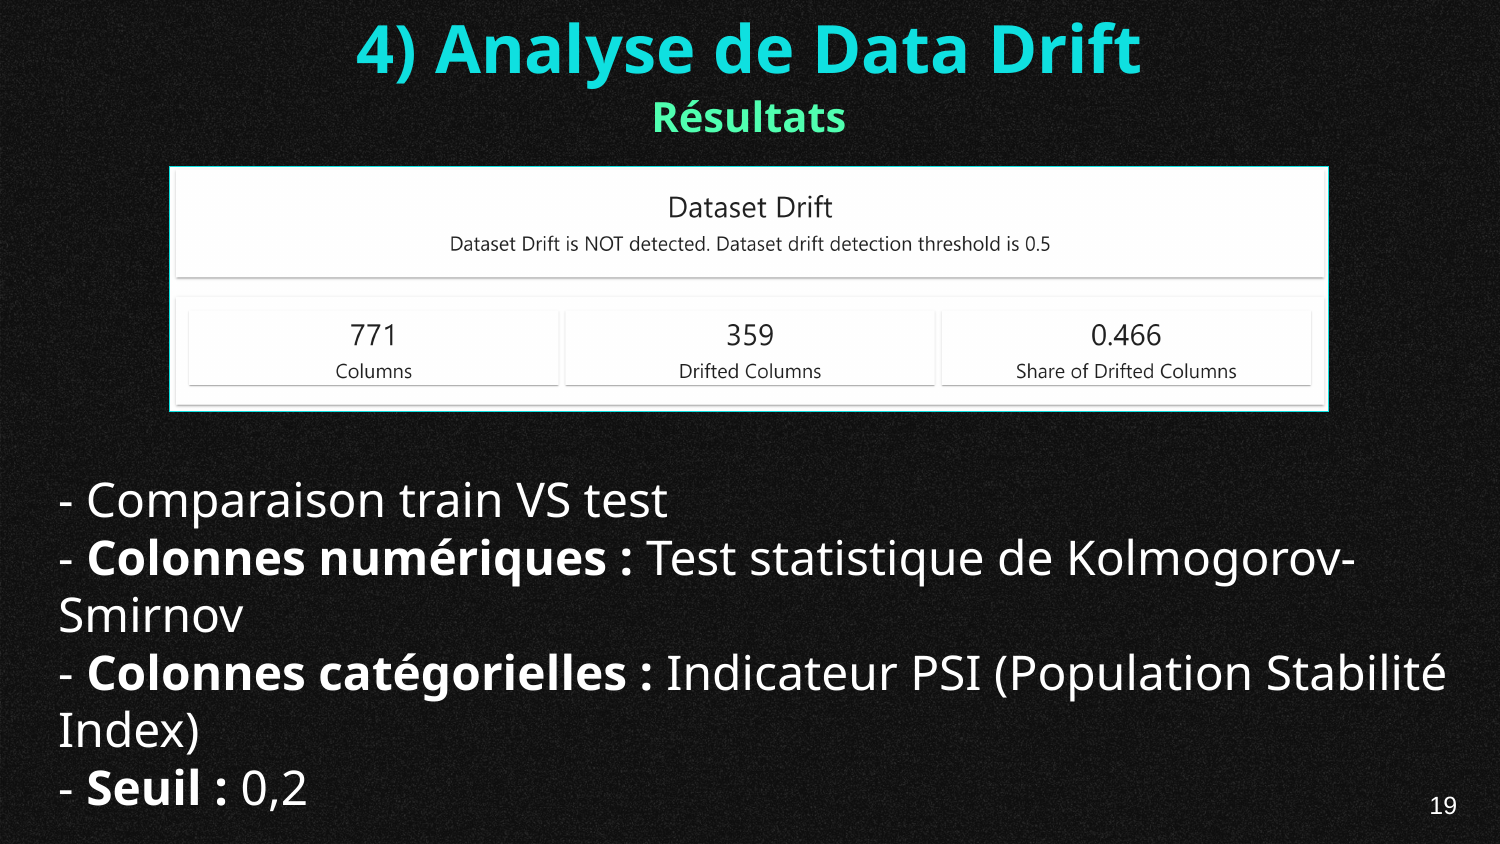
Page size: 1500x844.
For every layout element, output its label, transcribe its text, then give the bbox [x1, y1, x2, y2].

text_box - Comparaison train VS test - Colonnes numériques : Test statistique de Kolmogorov-Smirnov - Colonnes catégorielles : Indicateur PSI (Population Stabilité Index) - Seuil : 0,2 46% des colonnes ont du Data Drift [43, 455, 1484, 754]
text_box 4) Analyse de Data Drift [0, 0, 1500, 113]
picture [169, 166, 1329, 412]
text_box Résultats [0, 75, 1499, 154]
